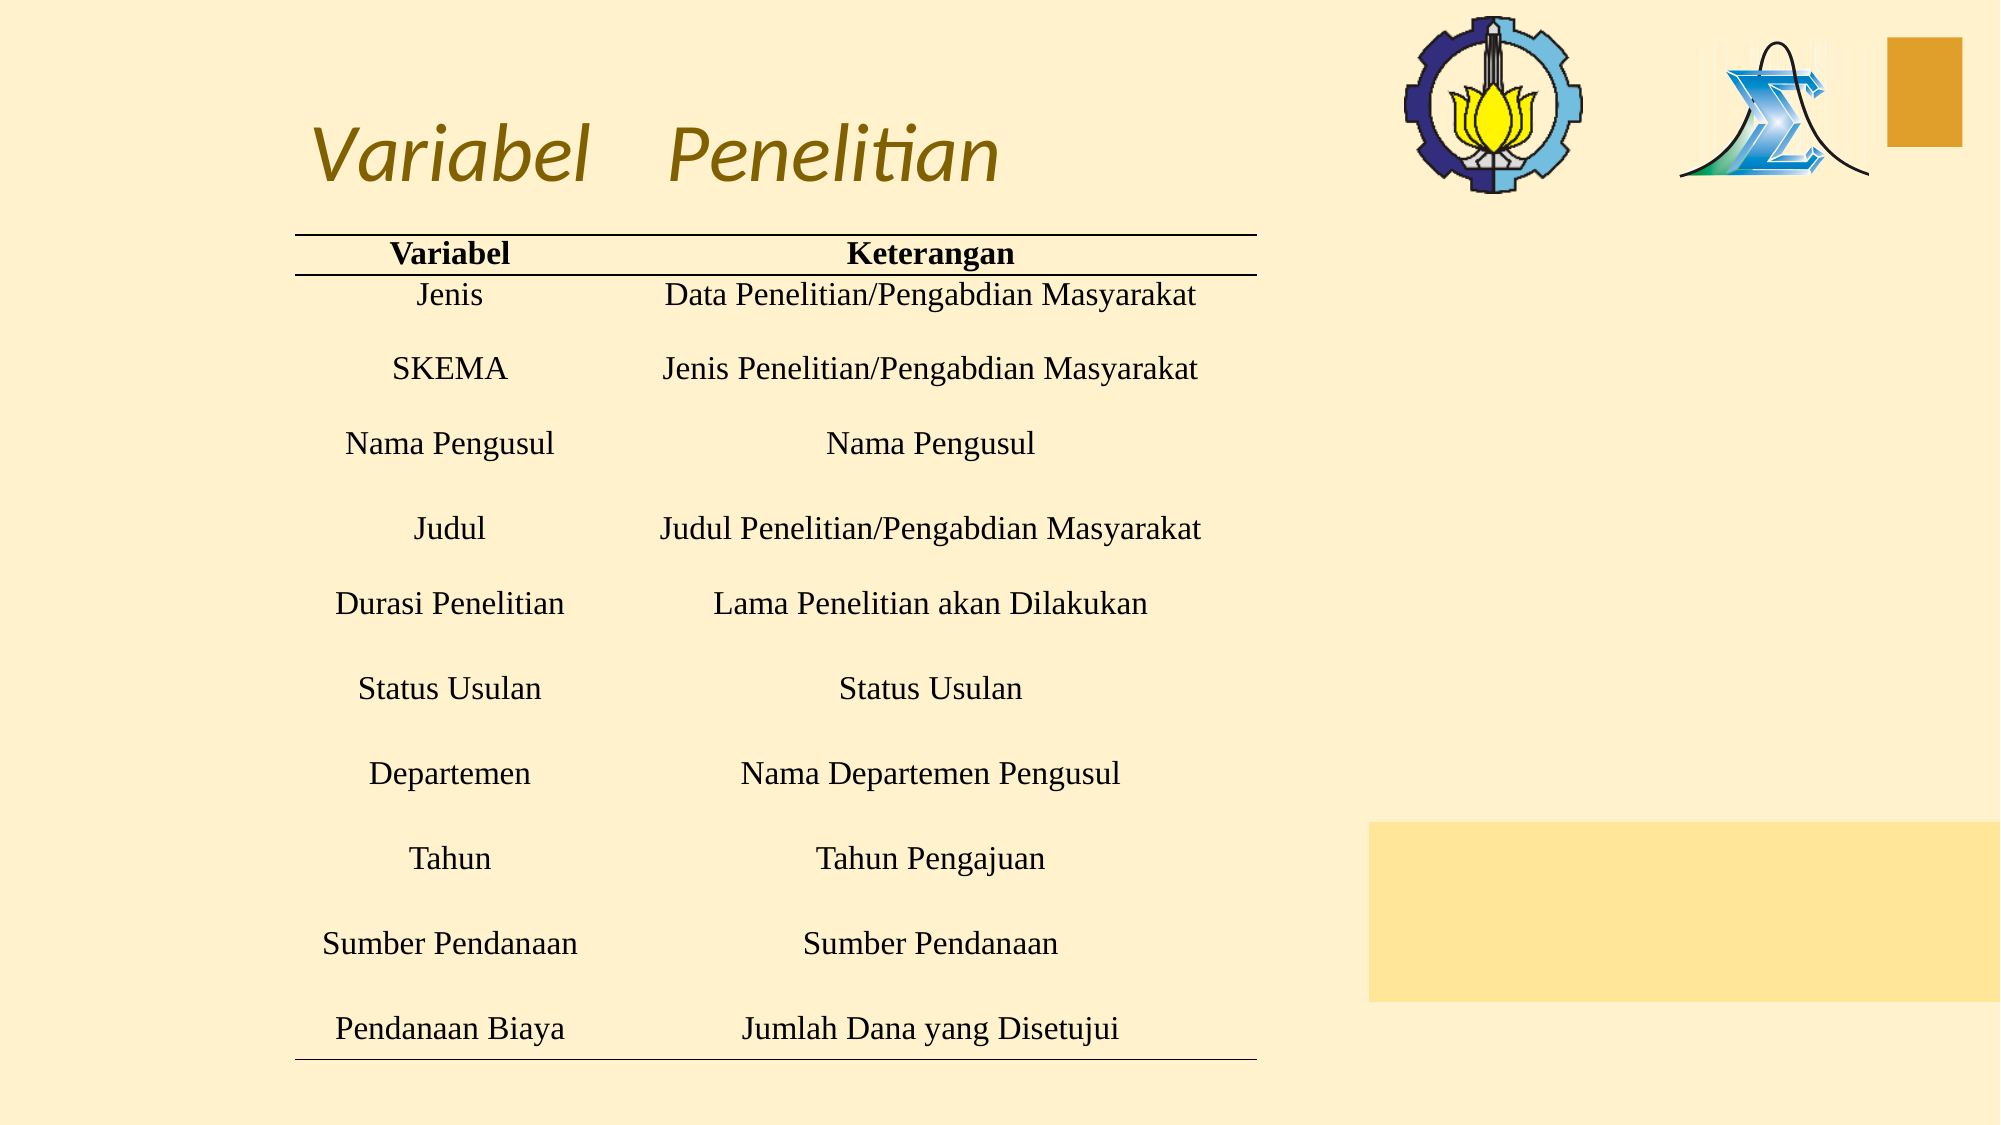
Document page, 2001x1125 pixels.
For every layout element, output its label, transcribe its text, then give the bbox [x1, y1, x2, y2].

table_cell Tahun Pengajuan [605, 840, 1257, 925]
table_cell Tahun [295, 840, 605, 925]
table_cell Departemen [295, 755, 605, 840]
table_cell Nama Pengusul [605, 425, 1257, 510]
picture [1404, 16, 1583, 195]
text_box [1368, 821, 2000, 1003]
table_cell Jumlah Dana yang Disetujui [605, 1010, 1257, 1059]
table_header Keterangan [605, 236, 1257, 274]
table_cell Pendanaan Biaya [295, 1010, 605, 1059]
text_box Variabel Penelitian [295, 90, 1210, 206]
table_cell Jenis Penelitian/Pengabdian Masyarakat [605, 350, 1257, 425]
table_cell SKEMA [295, 350, 605, 425]
table_cell Judul Penelitian/Pengabdian Masyarakat [605, 510, 1257, 585]
picture [1679, 41, 1869, 178]
table_cell Jenis [295, 276, 605, 350]
table_header Variabel [295, 236, 605, 274]
table_cell Sumber Pendanaan [605, 925, 1257, 1010]
table_cell Data Penelitian/Pengabdian Masyarakat [605, 276, 1257, 350]
table_cell Status Usulan [295, 670, 605, 755]
table_cell Nama Pengusul [295, 425, 605, 510]
table_cell Lama Penelitian akan Dilakukan [605, 585, 1257, 670]
table_cell Nama Departemen Pengusul [605, 755, 1257, 840]
table_cell Durasi Penelitian [295, 585, 605, 670]
table_cell Sumber Pendanaan [295, 925, 605, 1010]
table_cell Judul [295, 510, 605, 585]
table_cell Status Usulan [605, 670, 1257, 755]
